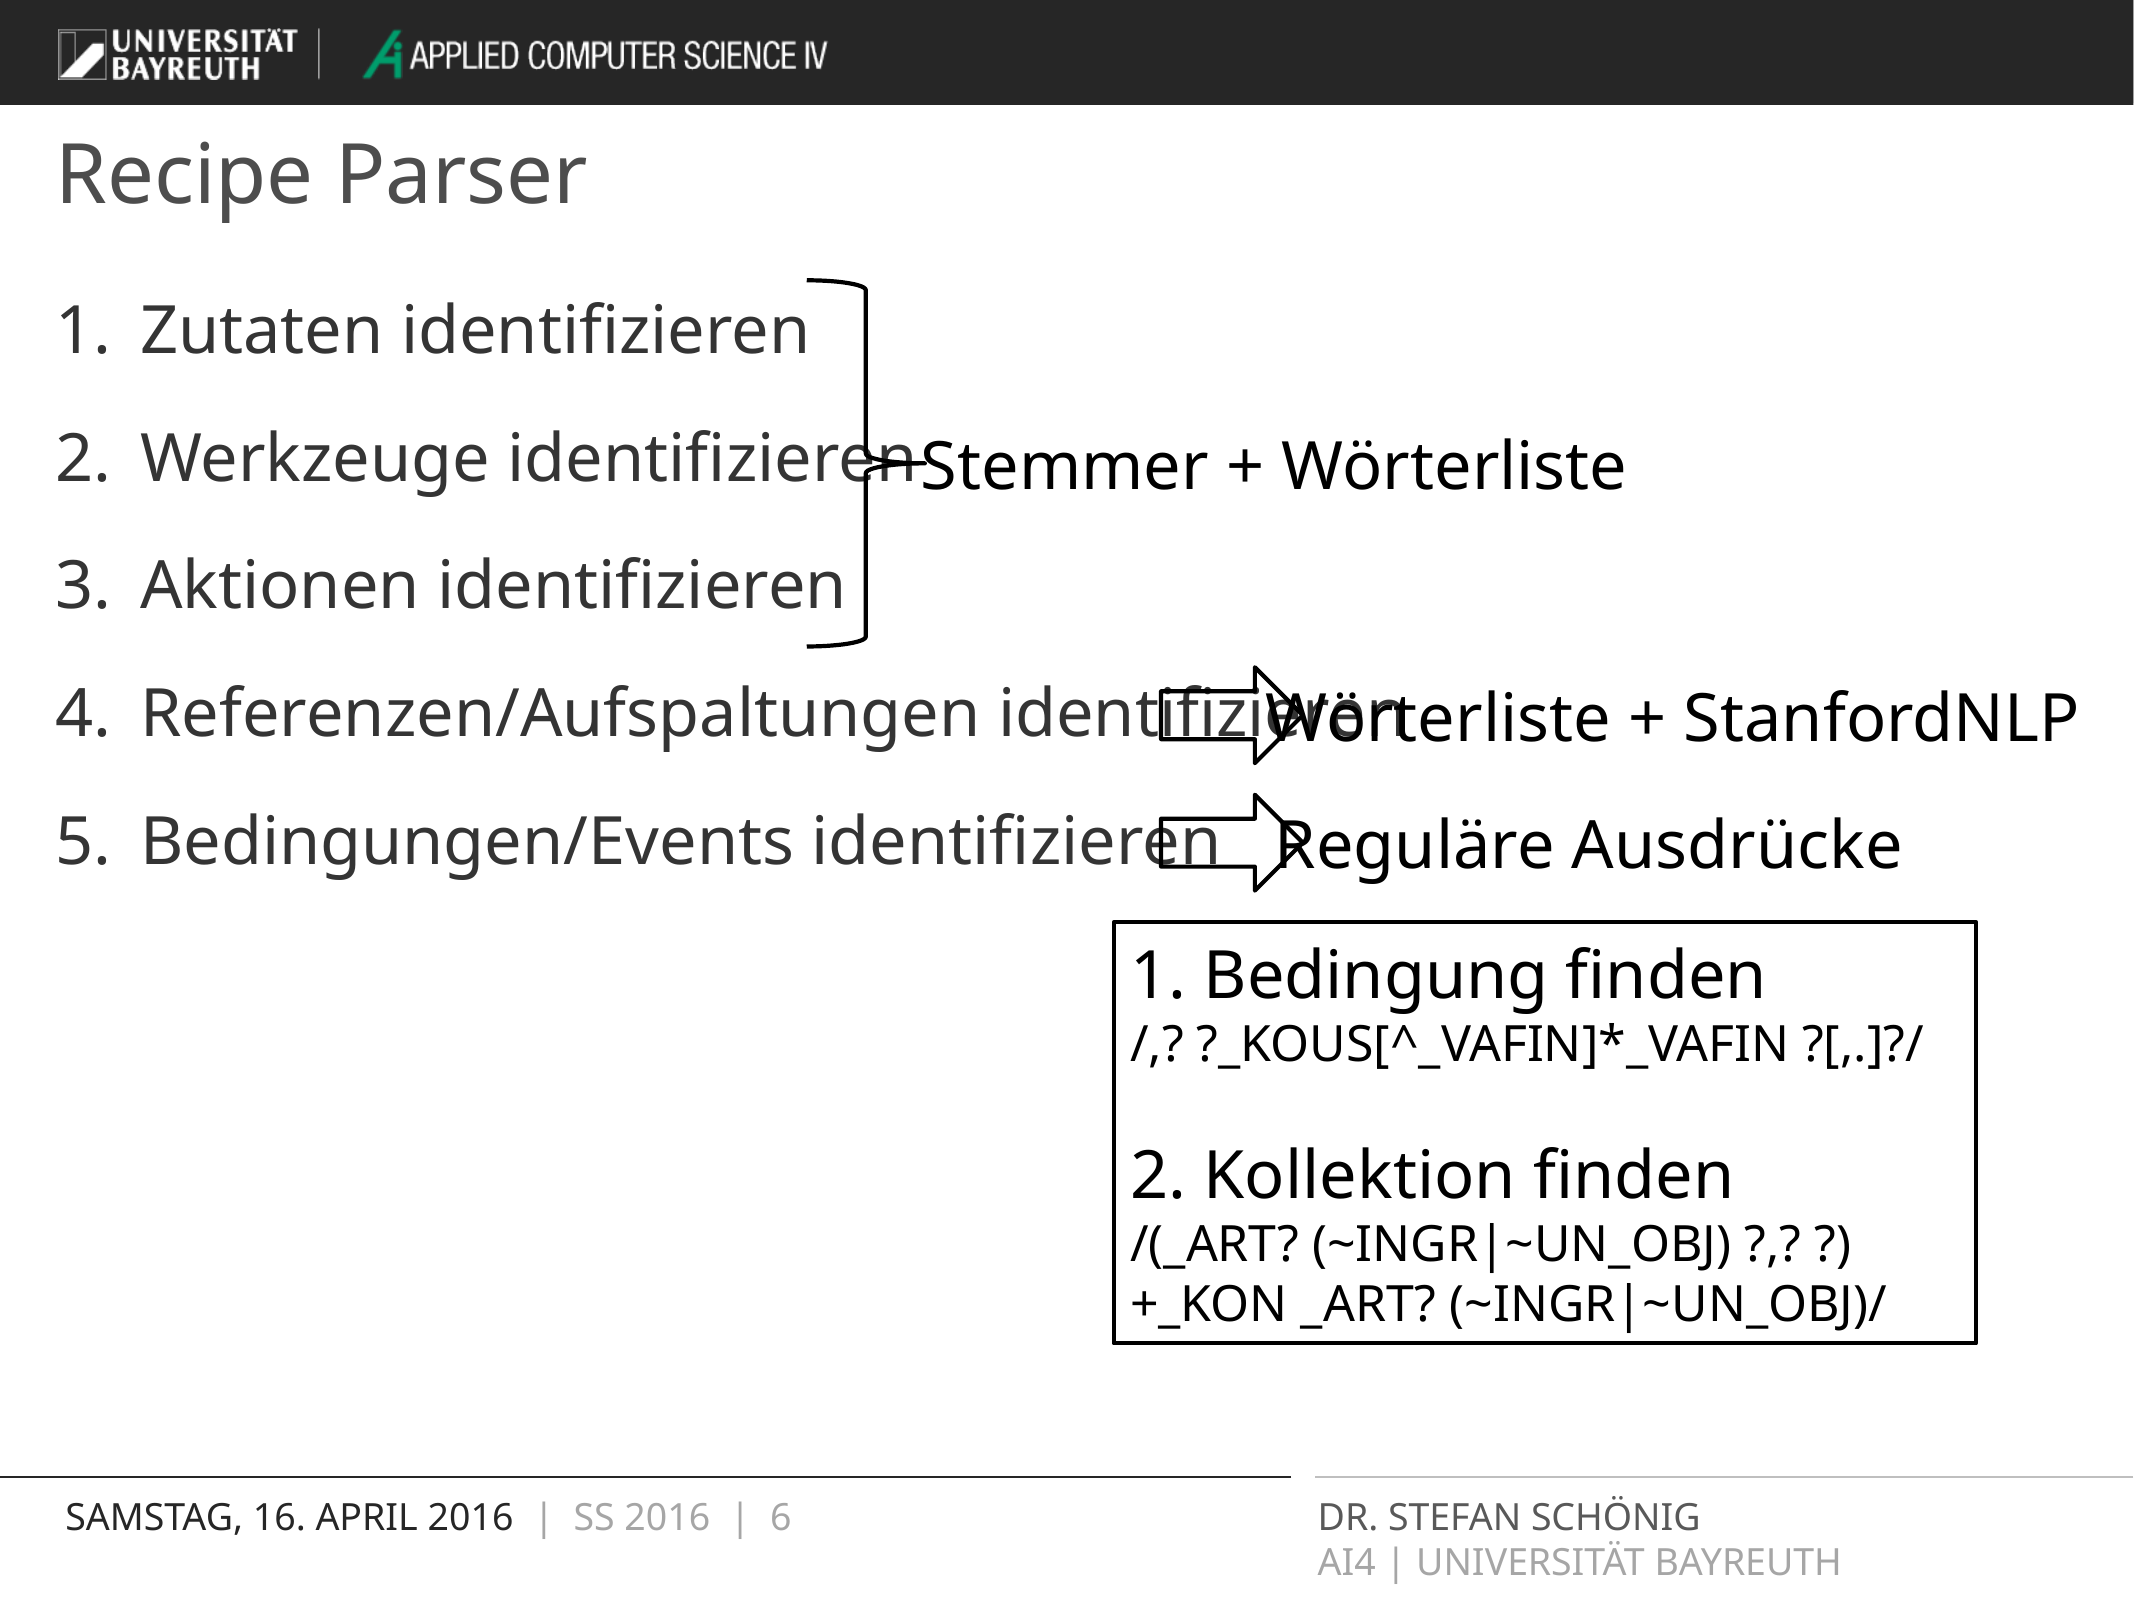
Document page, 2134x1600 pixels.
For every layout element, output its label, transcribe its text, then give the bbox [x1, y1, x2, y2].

text_box Wörterliste + StanfordNLP [1256, 667, 2096, 762]
text_box [806, 280, 905, 647]
text_box [1161, 794, 1260, 891]
title Recipe Parser [49, 107, 2040, 233]
picture [58, 28, 335, 80]
text_box 1. Bedingung finden /,? ?_KOUS[^_VAFIN]*_VAFIN ?[,.]?/ 2. Kollektion finden /(_ART? (~INGR|~UN_OBJ) ?,? ?)+_KON _ART? (~INGR|~UN_OBJ)/ [1115, 924, 1978, 1339]
picture [357, 27, 831, 82]
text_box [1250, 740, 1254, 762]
text_box [1113, 922, 1977, 1344]
text_box Stemmer + Wörterliste [905, 415, 1644, 511]
text_box Reguläre Ausdrücke [1260, 794, 1919, 890]
list Zutaten identifizieren Werkzeuge identifizieren Aktionen identifizieren Referenzen/Aufspaltungen identifizieren Bedingungen/Events identifizieren [49, 280, 2036, 1427]
text_box [1161, 667, 1303, 764]
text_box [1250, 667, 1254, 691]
